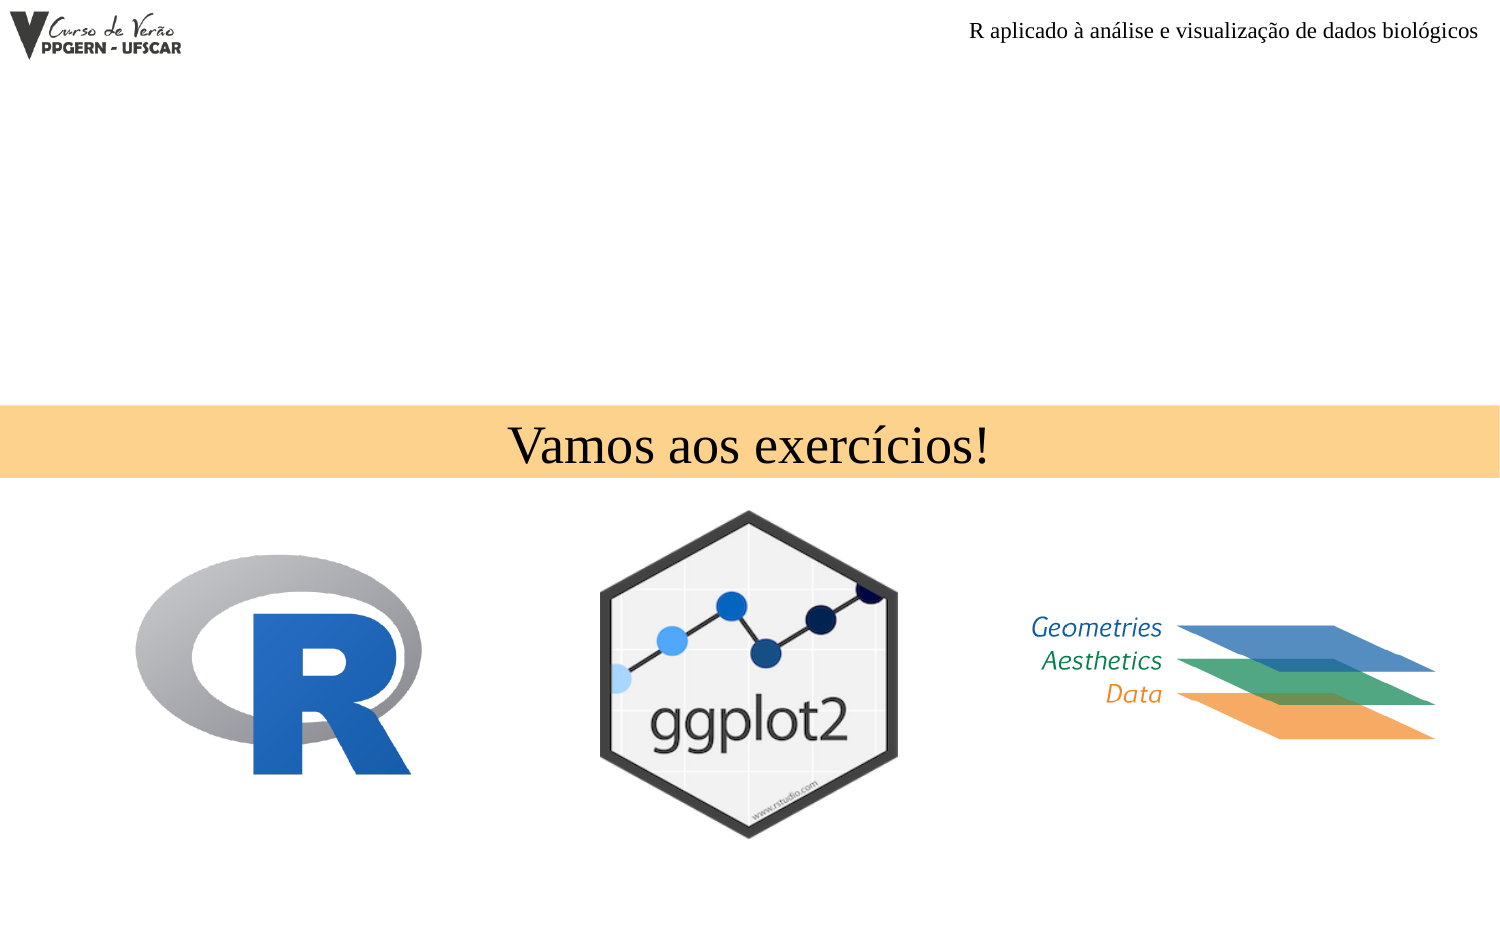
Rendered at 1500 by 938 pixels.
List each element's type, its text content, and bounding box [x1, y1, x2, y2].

picture [600, 509, 898, 840]
text_box R aplicado à análise e visualização de dados biológicos [608, 8, 1495, 51]
picture [5, 8, 184, 64]
picture [135, 552, 422, 775]
text_box Vamos aos exercícios! [0, 405, 1500, 478]
picture [1002, 608, 1450, 747]
